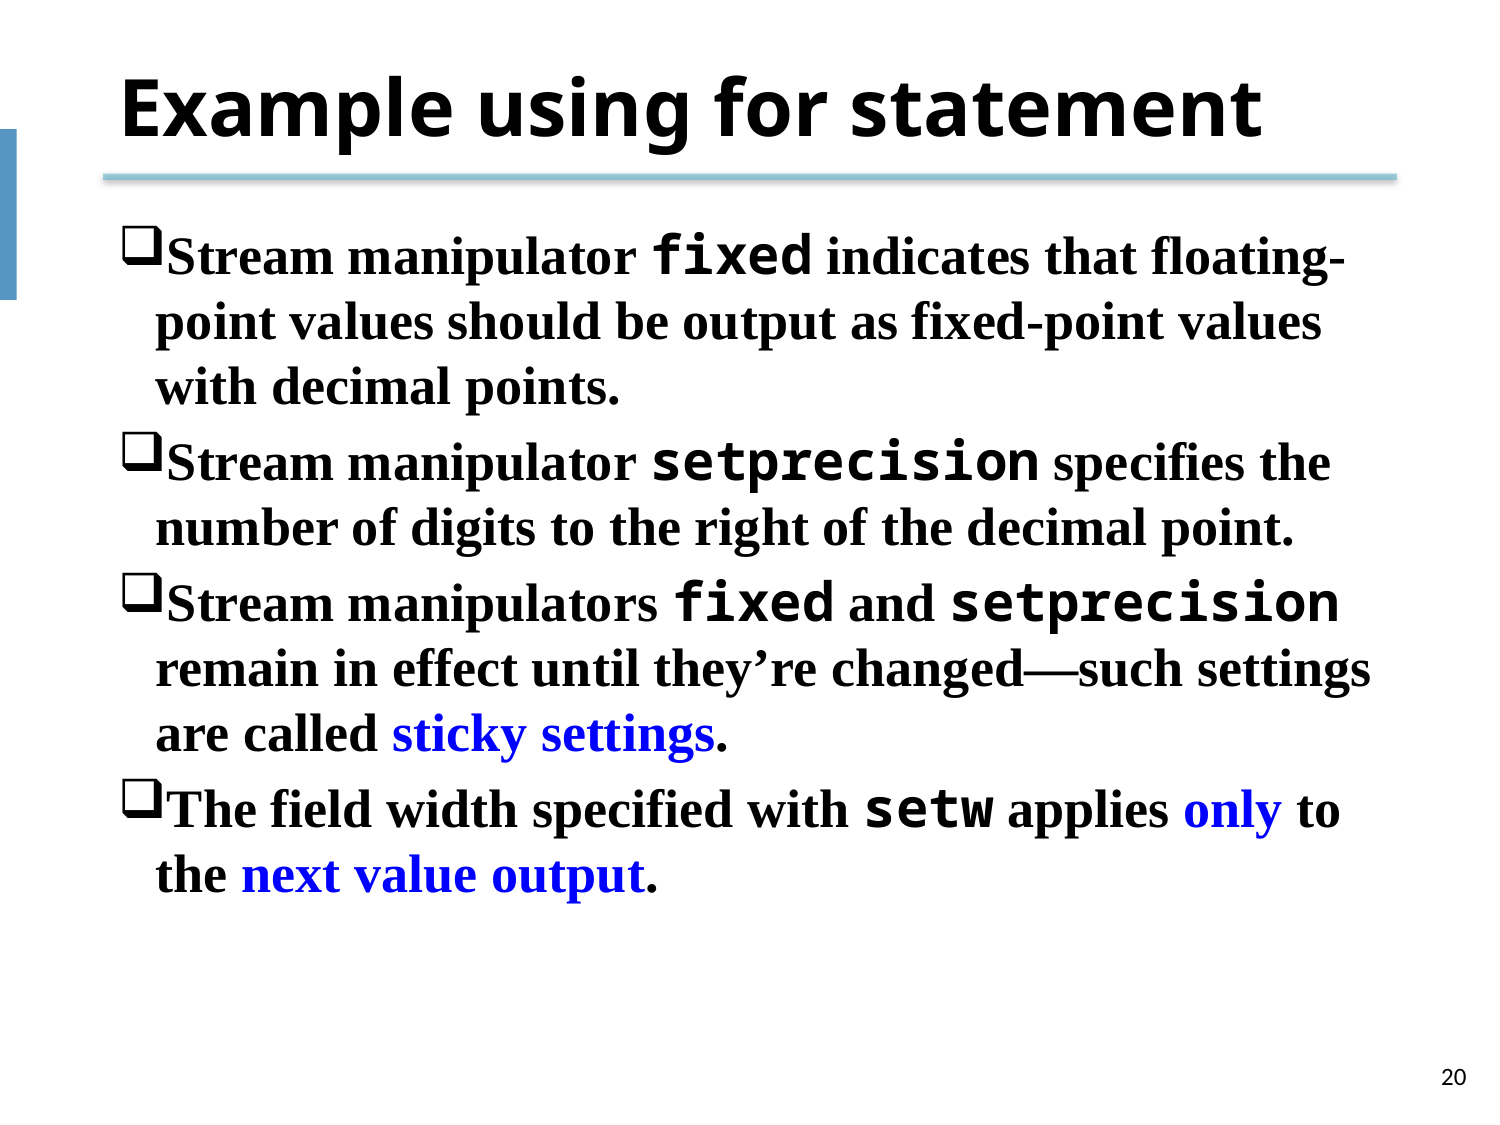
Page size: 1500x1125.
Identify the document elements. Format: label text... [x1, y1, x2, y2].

list Stream manipulator fixed indicates that floating-point values should be output as fixed-point values with decimal points. Stream manipulator setprecision specifies the number of digits to the right of the decimal point. Stream manipulators fixed and setprecision remain in effect until they’re changed—such settings are called sticky settings. The field width specified with setw applies only to the next value output. [103, 212, 1397, 977]
title Example using for statement [103, 25, 1397, 185]
slide_number 20 [1131, 1045, 1482, 1106]
